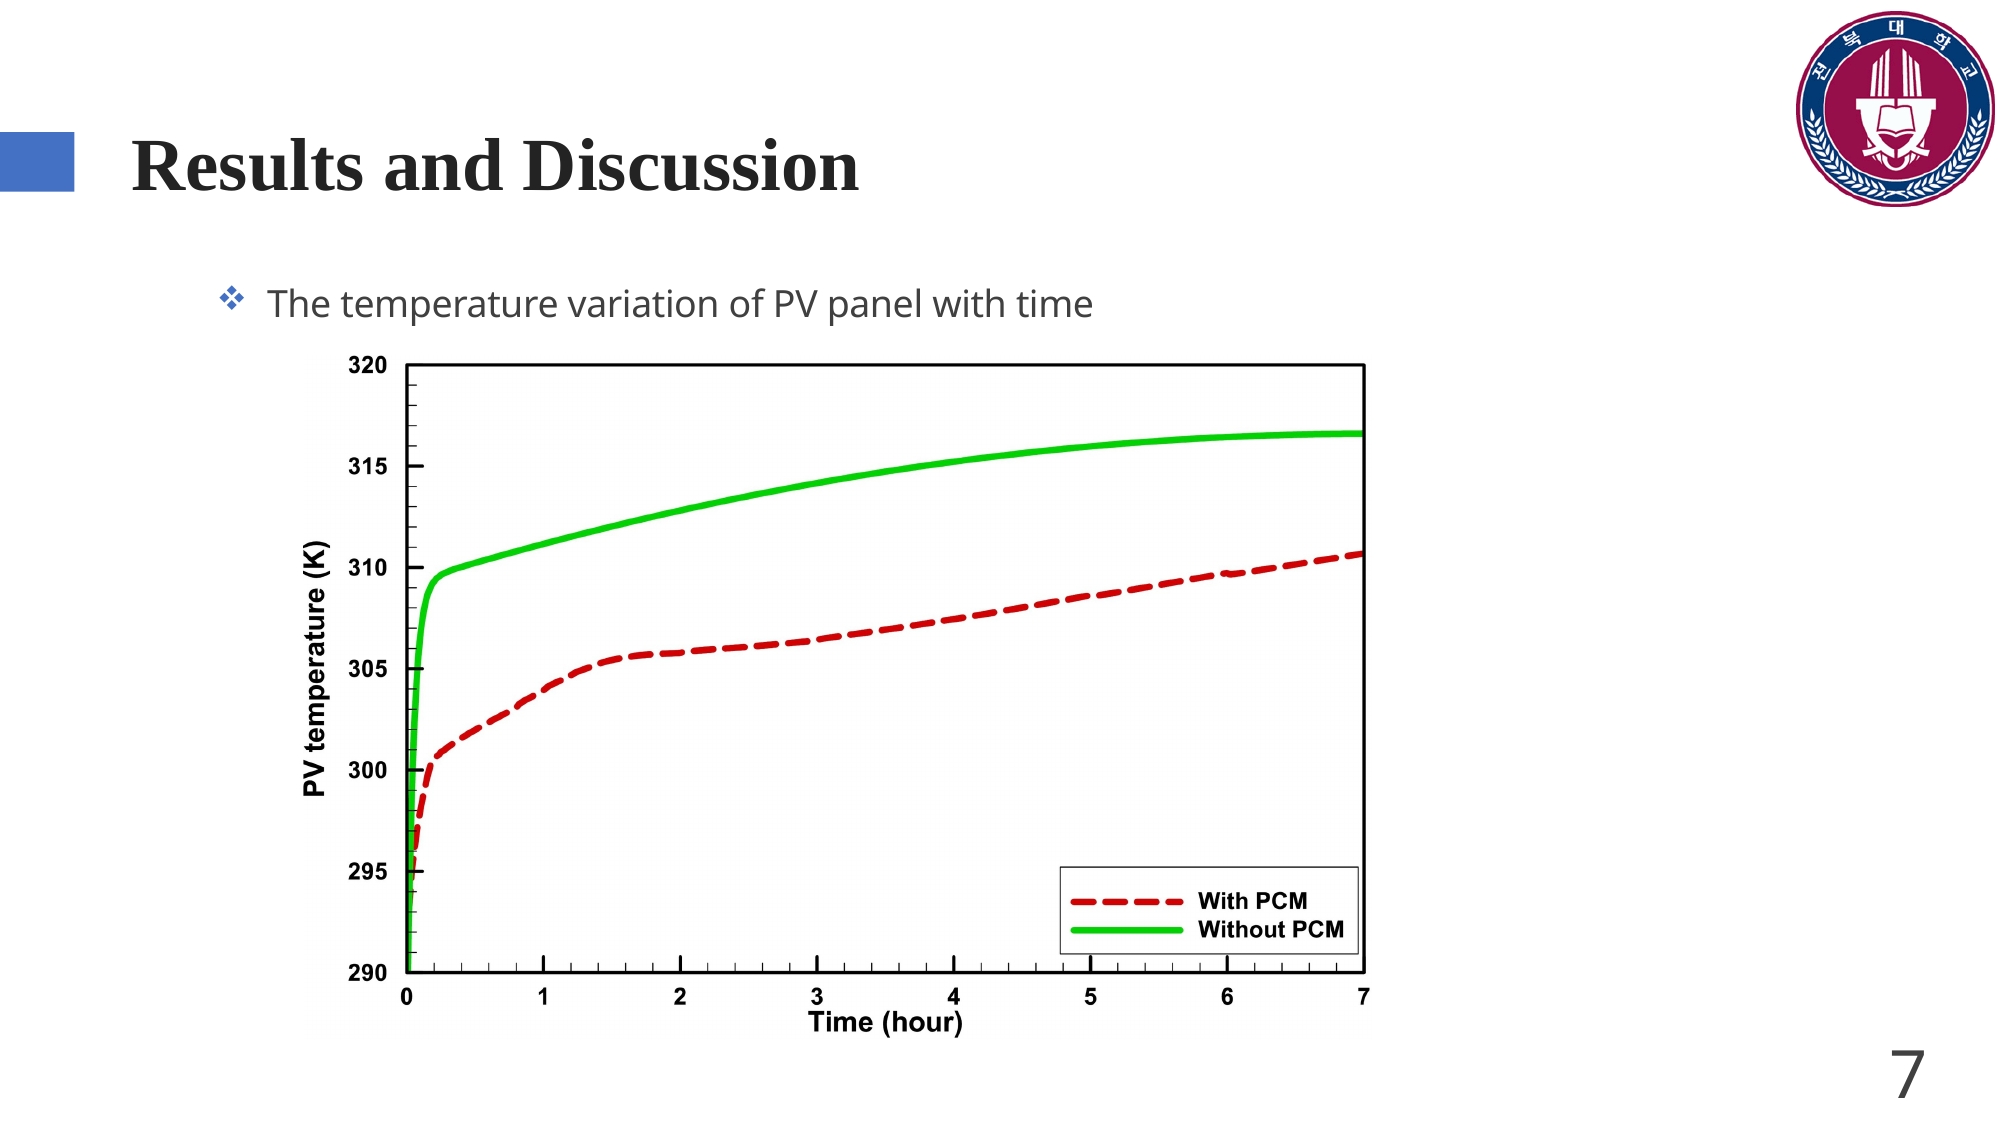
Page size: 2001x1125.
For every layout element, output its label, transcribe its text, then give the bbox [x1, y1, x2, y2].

picture [303, 355, 1372, 1039]
text_box The temperature variation of PV panel with time [200, 249, 1200, 333]
slide_number 7 [1883, 1043, 1976, 1125]
title Results and Discussion [129, 113, 1546, 304]
picture [1796, 11, 1995, 207]
